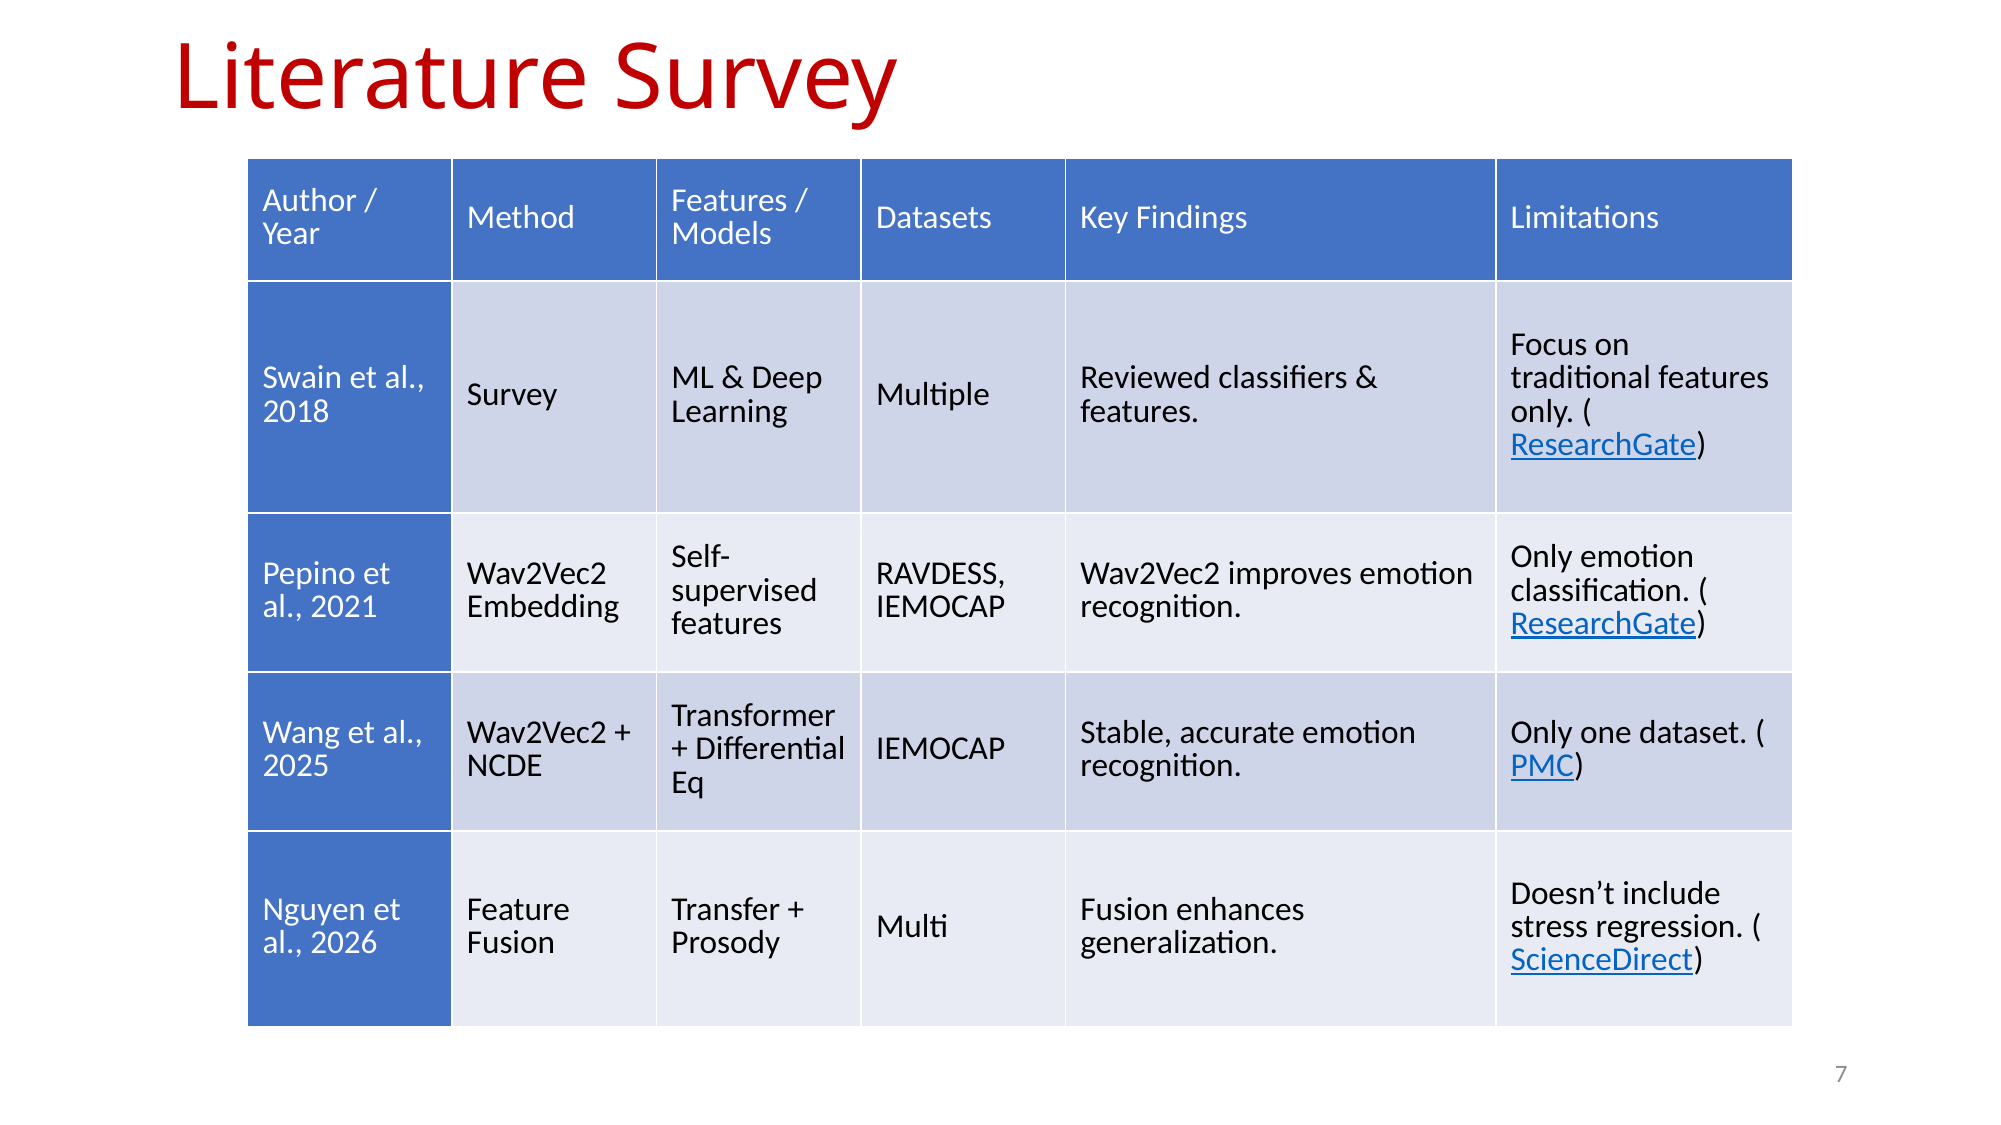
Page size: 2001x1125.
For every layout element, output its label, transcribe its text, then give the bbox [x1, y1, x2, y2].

table_cell Swain et al., 2018 [248, 282, 451, 512]
table_header Limitations [1497, 159, 1792, 280]
table_header Method [453, 159, 656, 280]
table_cell Transfer + Prosody [657, 832, 860, 1026]
table_cell Only one dataset. (PMC) [1497, 673, 1792, 830]
table_cell Wav2Vec2 improves emotion recognition. [1066, 514, 1495, 671]
table_cell Transformer + Differential Eq [657, 673, 860, 830]
table_header Datasets [862, 159, 1065, 280]
table_cell Reviewed classifiers & features. [1066, 282, 1495, 512]
table_cell IEMOCAP [862, 673, 1065, 830]
table_cell Self-supervised features [657, 514, 860, 671]
table_cell Feature Fusion [453, 832, 656, 1026]
title Literature Survey [157, 22, 1883, 137]
table_cell Multi [862, 832, 1065, 1026]
table_cell Only emotion classification. (ResearchGate) [1497, 514, 1792, 671]
table_cell Wav2Vec2 Embedding [453, 514, 656, 671]
table_cell Nguyen et al., 2026 [248, 832, 451, 1026]
table_cell Fusion enhances generalization. [1066, 832, 1495, 1026]
table_cell Focus on traditional features only. (ResearchGate) [1497, 282, 1792, 512]
table_cell RAVDESS, IEMOCAP [862, 514, 1065, 671]
table_cell Wang et al., 2025 [248, 673, 451, 830]
slide_number 7 [1412, 1042, 1863, 1103]
table_cell ML & Deep Learning [657, 282, 860, 512]
table_cell Wav2Vec2 + NCDE [453, 673, 656, 830]
table_cell Stable, accurate emotion recognition. [1066, 673, 1495, 830]
table_cell Doesn’t include stress regression. (ScienceDirect) [1497, 832, 1792, 1026]
table_header Key Findings [1066, 159, 1495, 280]
table_cell Pepino et al., 2021 [248, 514, 451, 671]
table_header Features / Models [657, 159, 860, 280]
table_cell Survey [453, 282, 656, 512]
table_cell Multiple [862, 282, 1065, 512]
table_header Author / Year [248, 159, 451, 280]
